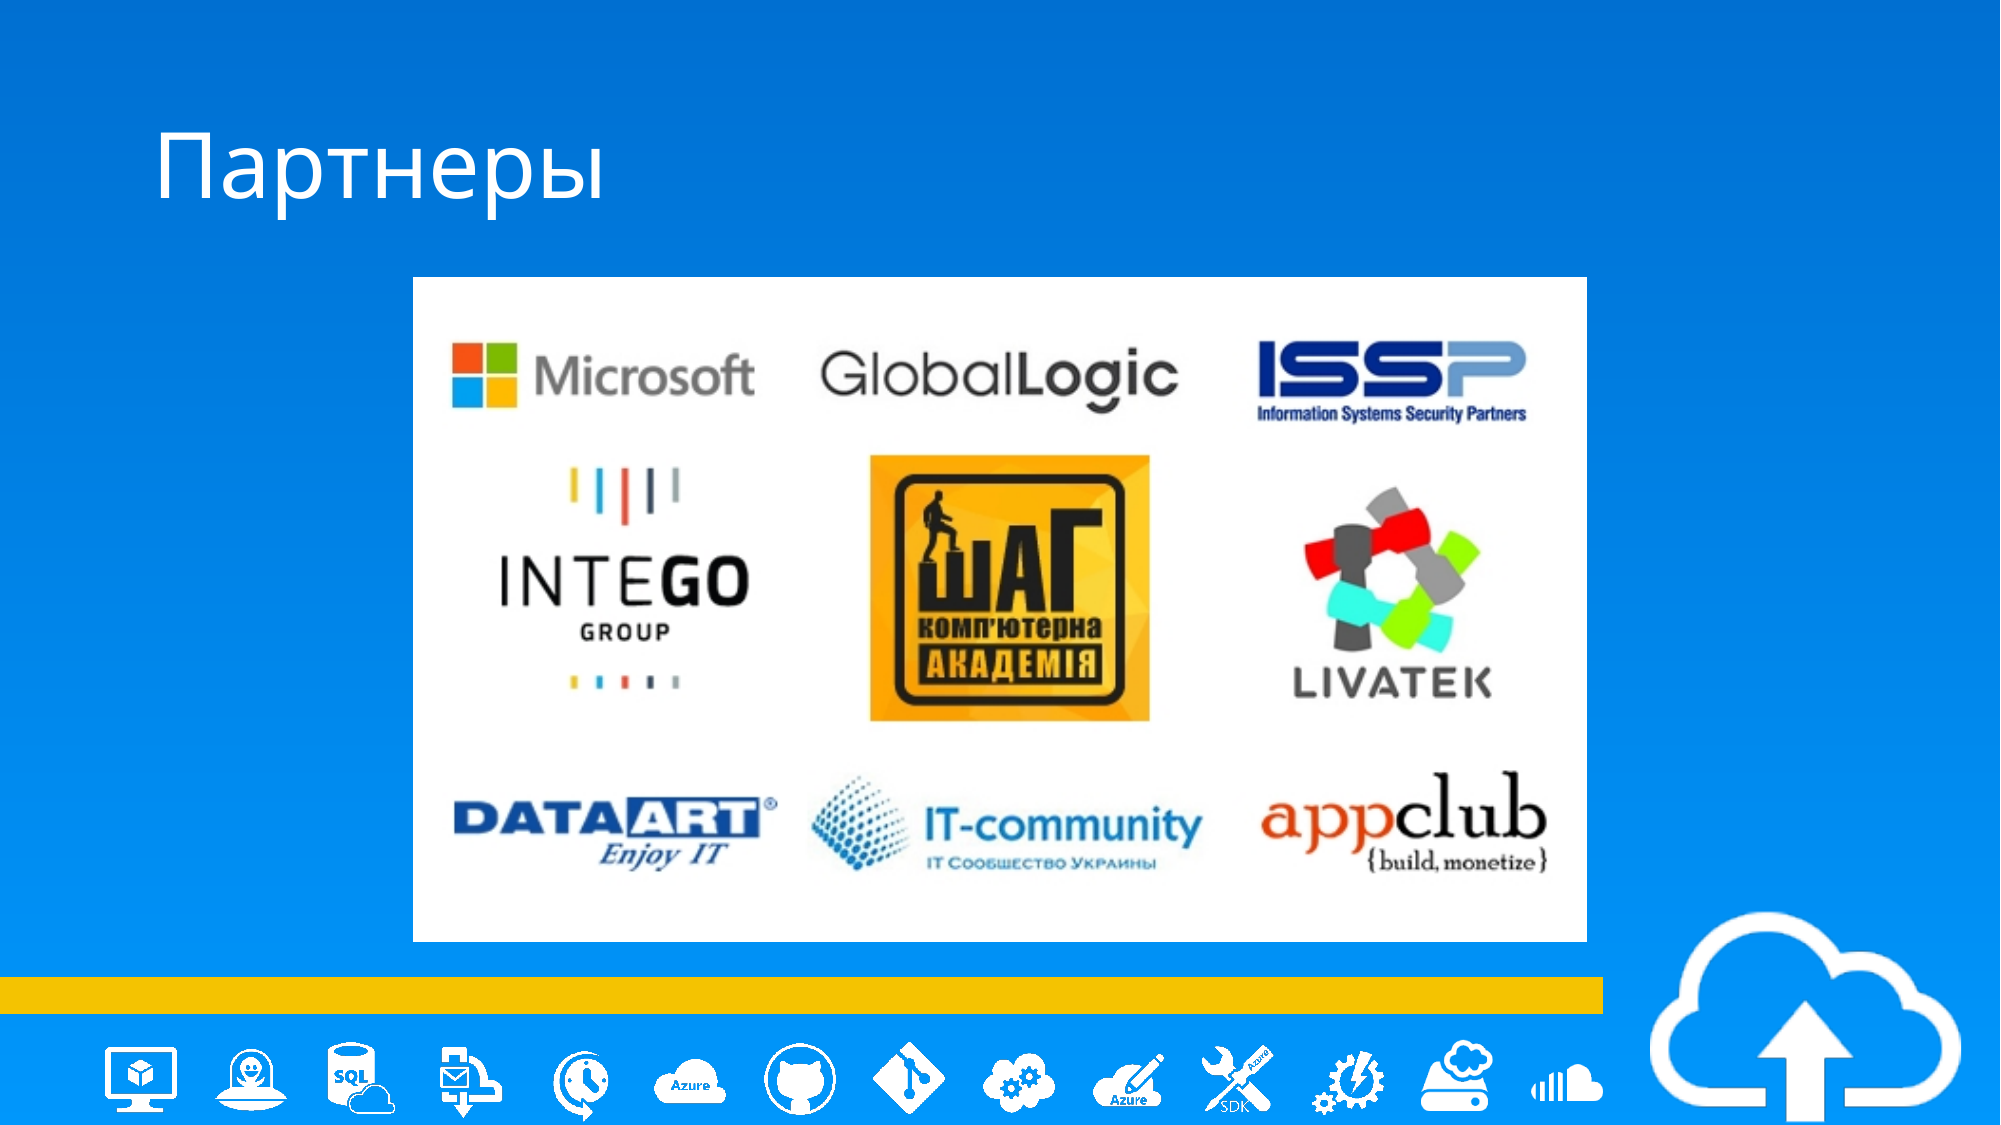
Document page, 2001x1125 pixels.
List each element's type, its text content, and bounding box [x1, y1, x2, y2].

picture [105, 1044, 177, 1115]
picture [1093, 1044, 1164, 1116]
picture [325, 1042, 397, 1114]
picture [764, 1043, 836, 1115]
picture [1421, 1039, 1493, 1111]
picture [1650, 864, 1962, 1125]
picture [983, 1047, 1055, 1118]
picture [435, 1047, 507, 1118]
picture [1312, 1047, 1384, 1118]
picture [1531, 1064, 1603, 1101]
title Партнеры [137, 59, 1863, 278]
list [413, 277, 1587, 942]
picture [215, 1044, 287, 1115]
picture [545, 1051, 616, 1122]
picture [873, 1042, 945, 1114]
picture [654, 1045, 726, 1117]
picture [1202, 1042, 1274, 1114]
